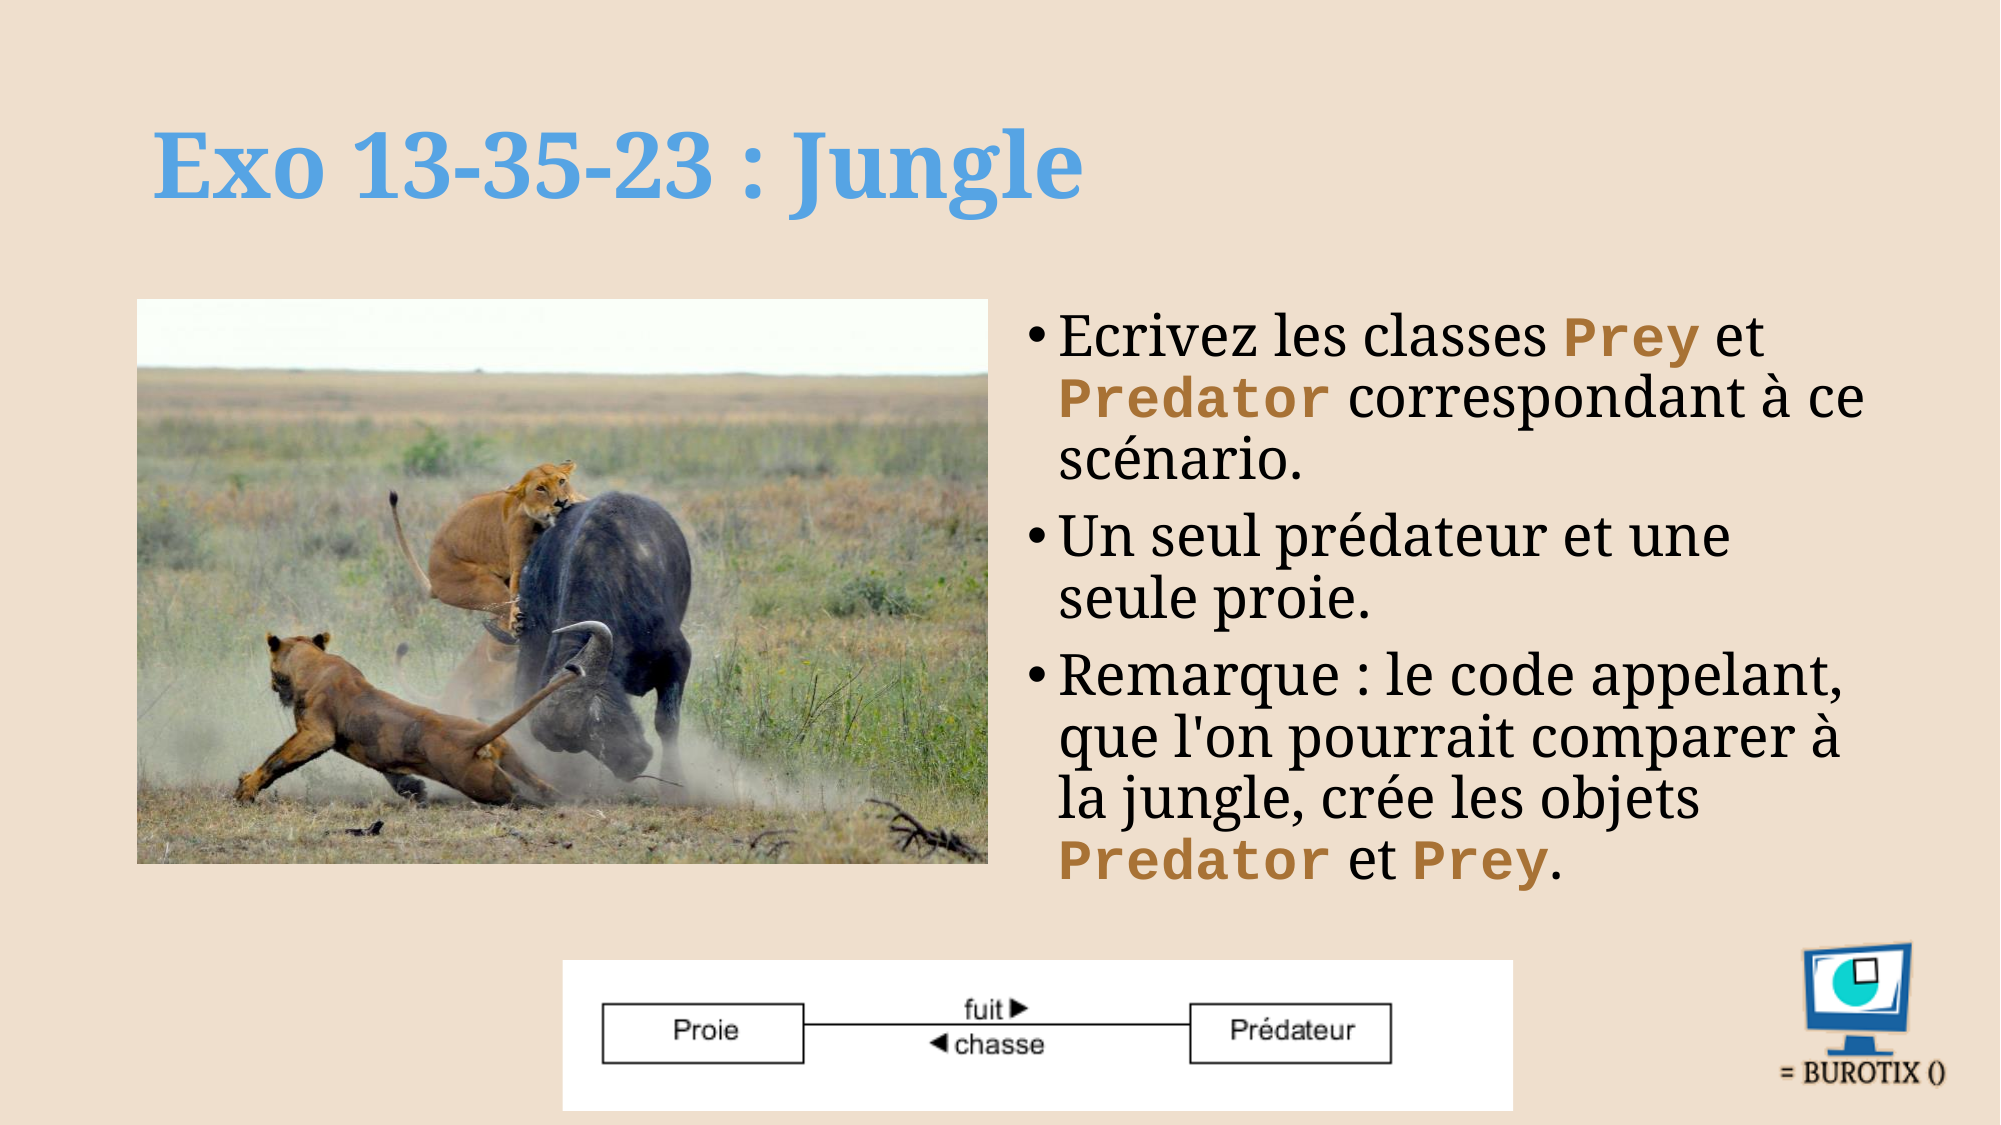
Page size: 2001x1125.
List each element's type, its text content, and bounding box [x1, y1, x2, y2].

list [137, 299, 988, 864]
list Ecrivez les classes Prey et Predator correspondant à ce scénario. Un seul prédateur et une seule proie. Remarque : le code appelant, que l'on pourrait comparer à la jungle, crée les objets Predator et Prey. [1012, 299, 1899, 905]
title Exo 13-35-23 : Jungle [137, 59, 1863, 278]
picture [562, 960, 1514, 1111]
picture [1776, 938, 1949, 1089]
